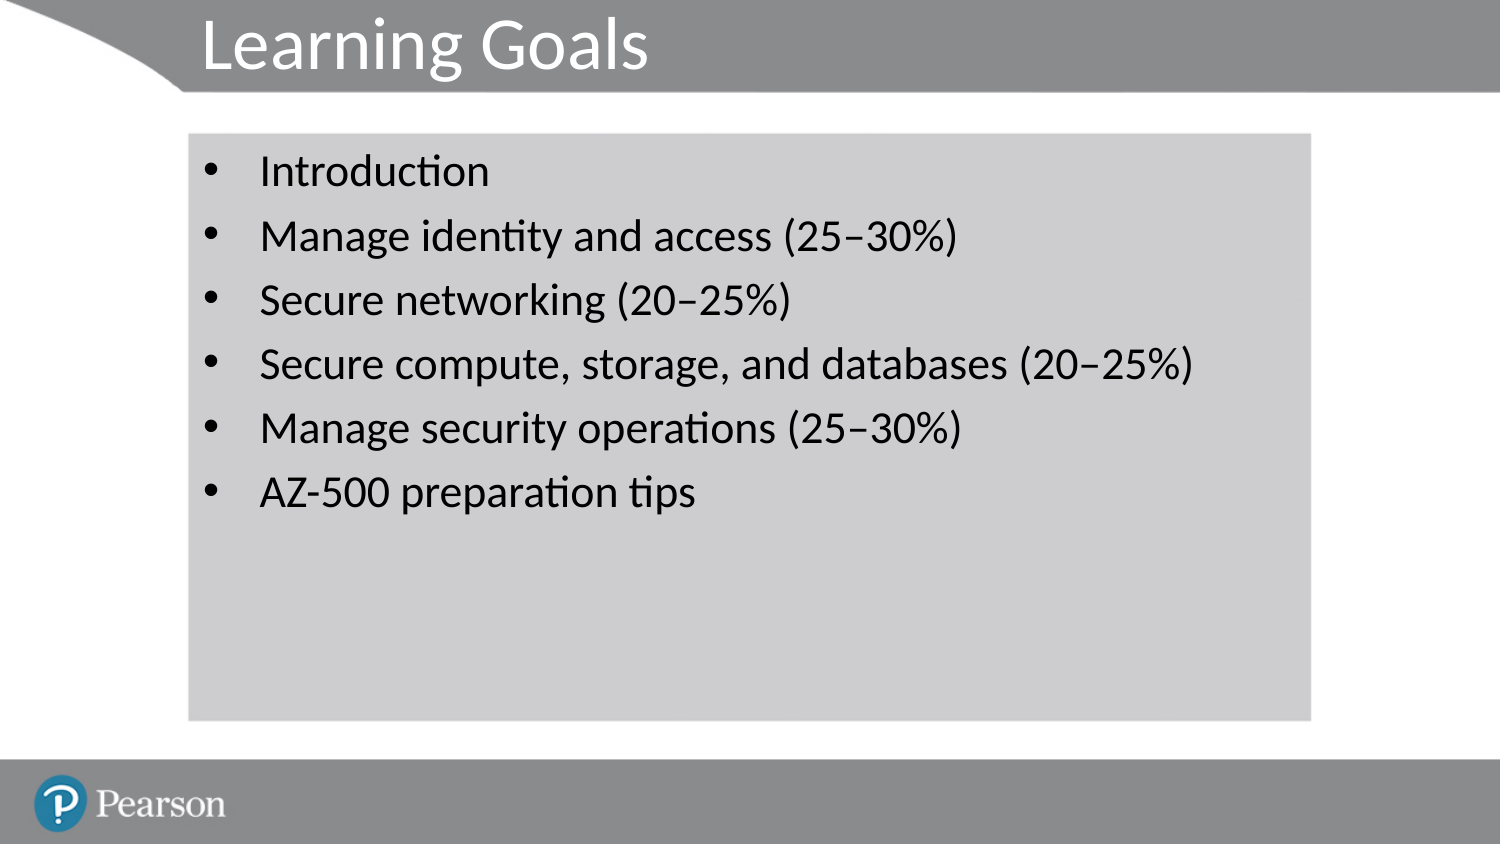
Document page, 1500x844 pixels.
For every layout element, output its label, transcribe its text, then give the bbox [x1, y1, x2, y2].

title Learning Goals [186, 0, 1425, 79]
picture [0, 0, 1500, 844]
list Introduction Manage identity and access (25–30%) Secure networking (20–25%) Secure compute, storage, and databases (20–25%) Manage security operations (25–30%) AZ-500 preparation tips [188, 133, 1311, 716]
